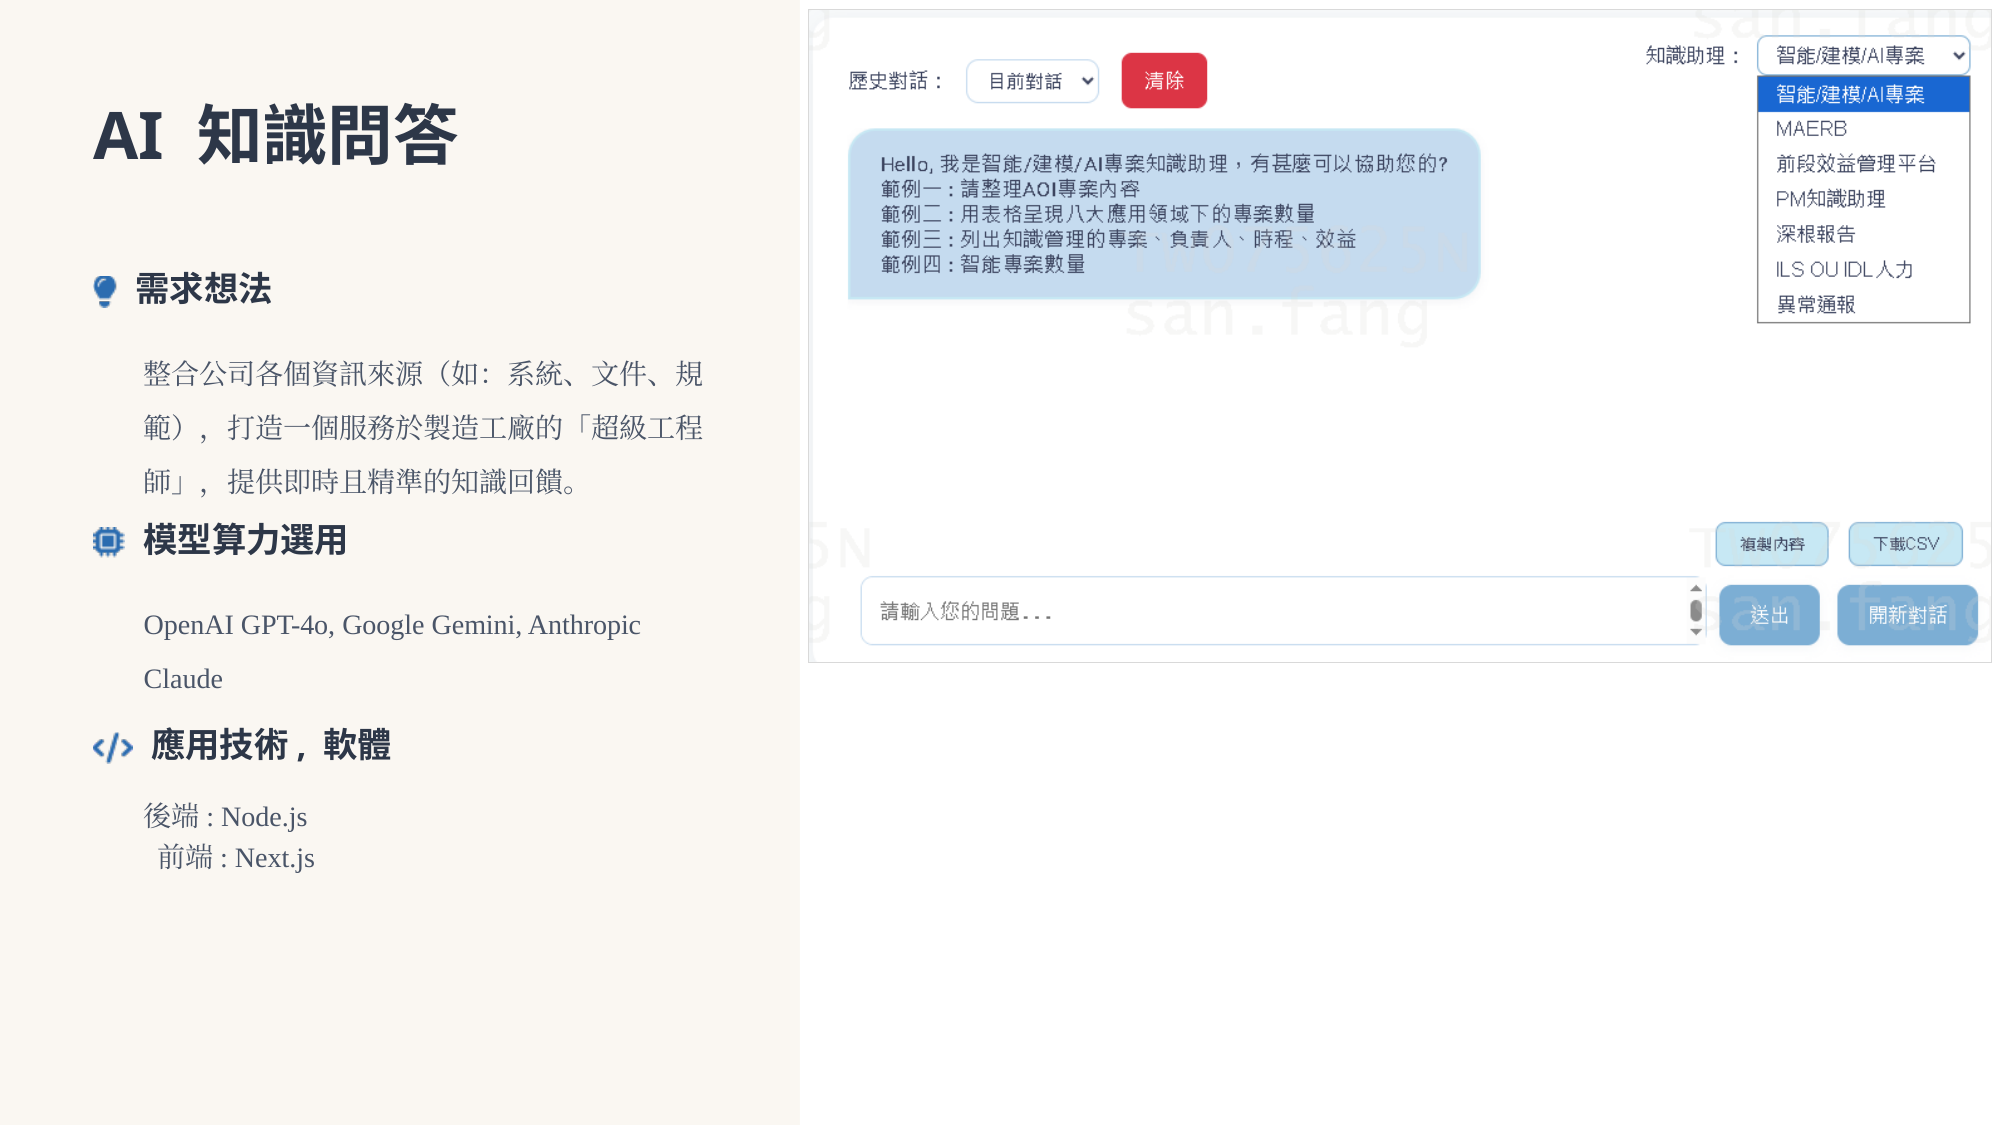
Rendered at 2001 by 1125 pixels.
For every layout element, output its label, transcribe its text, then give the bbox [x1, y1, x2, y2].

picture [93, 276, 118, 309]
picture [93, 526, 126, 559]
text_box 整合公司各個資訊來源（如：系統、文件、規範），打造一個服務於製造工廠的「超級工程師」，提供即時且精準的知識回饋。 [143, 335, 707, 498]
text_box 模型算力選用 [143, 517, 371, 560]
text_box OpenAI GPT-4o, Google Gemini, Anthropic Claude [143, 586, 707, 695]
text_box 後端: Node.js 前端: Next.js [143, 792, 707, 874]
text_box 應用技術, 軟體 [151, 723, 401, 765]
text_box 需求想法 [135, 267, 287, 309]
picture [93, 732, 134, 765]
picture [807, 9, 1992, 663]
text_box [798, 0, 2000, 1125]
text_box AI 知識問答 [93, 93, 737, 173]
